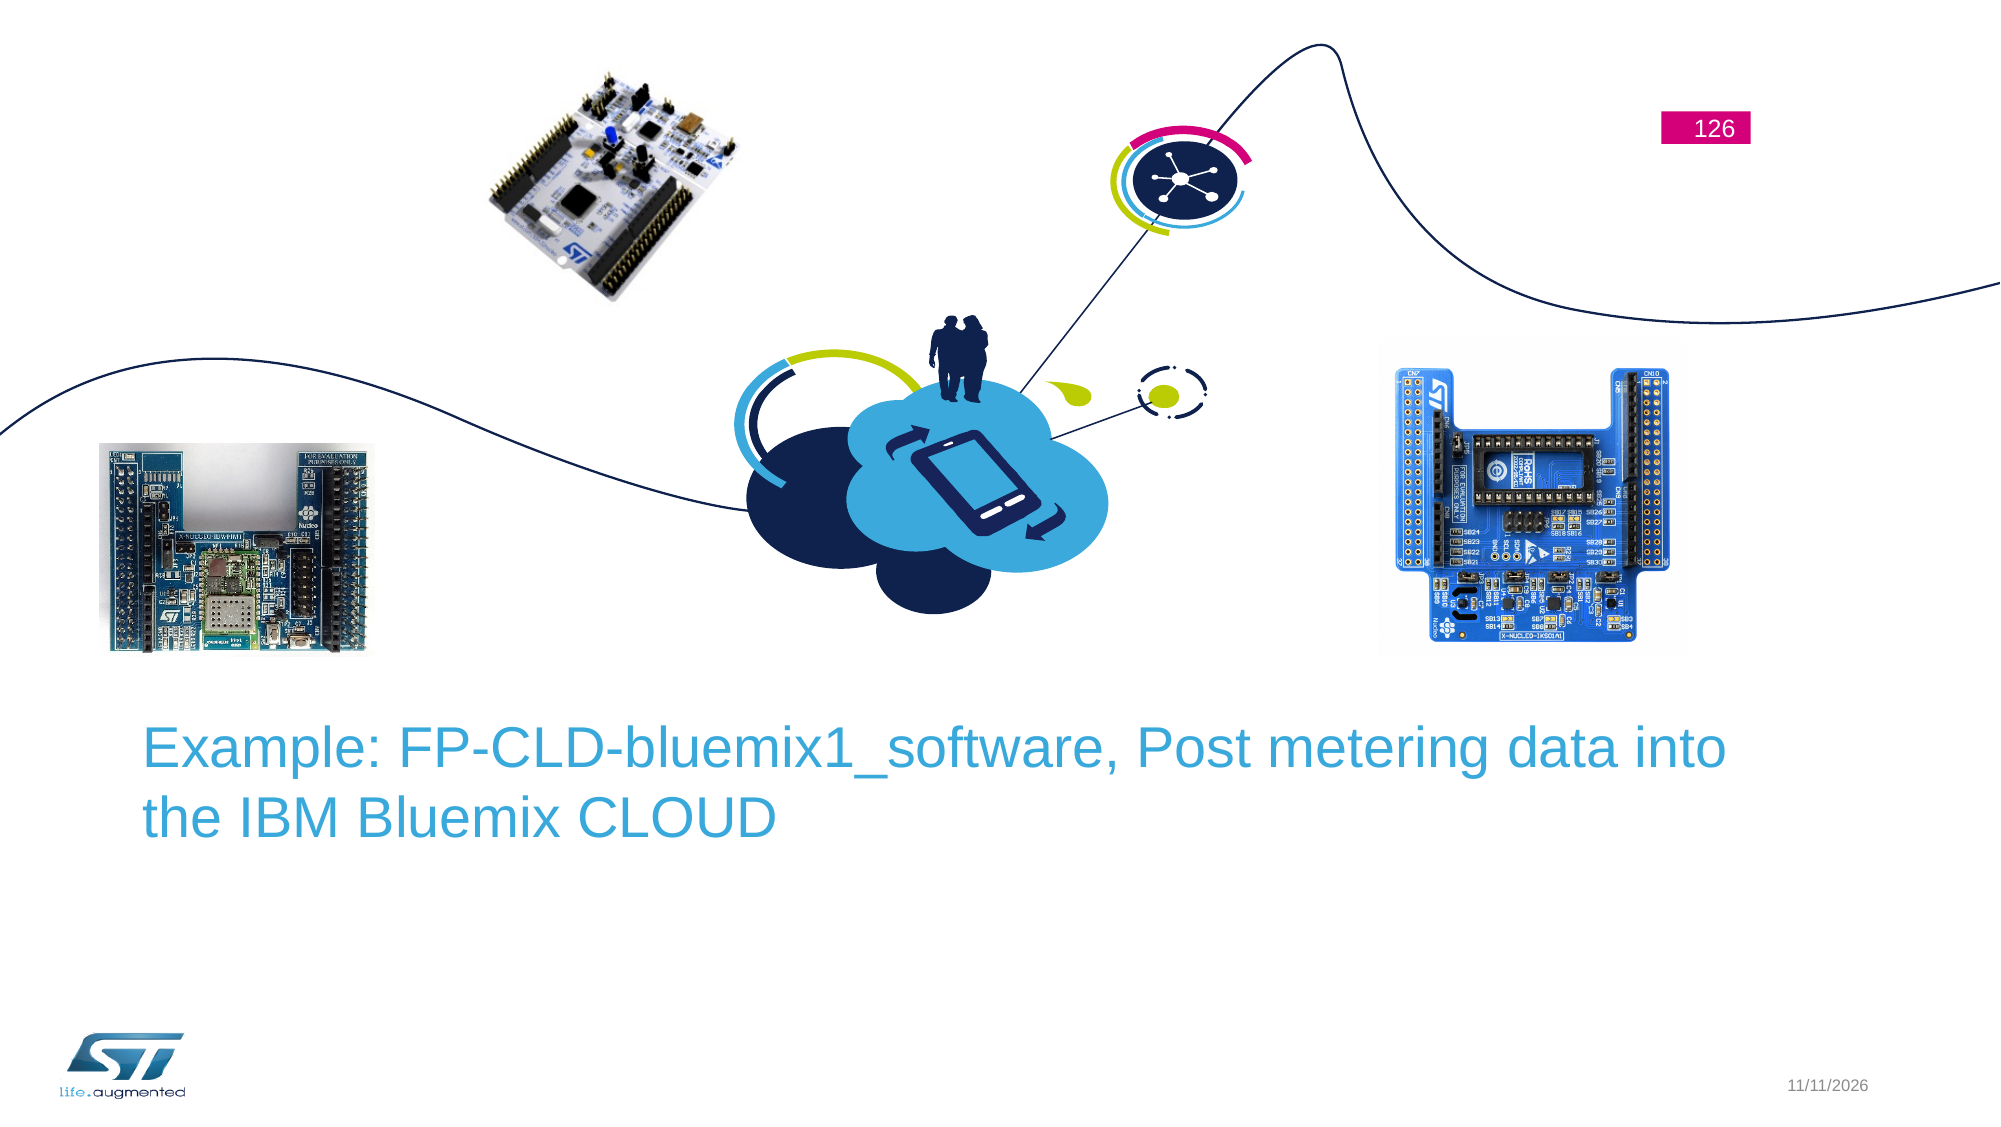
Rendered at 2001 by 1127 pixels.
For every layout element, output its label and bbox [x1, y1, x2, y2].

picture [455, 66, 777, 307]
slide_number [1661, 111, 1751, 144]
picture [1378, 338, 1687, 657]
picture [99, 443, 375, 657]
picture [49, 1023, 196, 1105]
slide_number [1787, 1074, 1873, 1096]
title [127, 702, 1828, 927]
